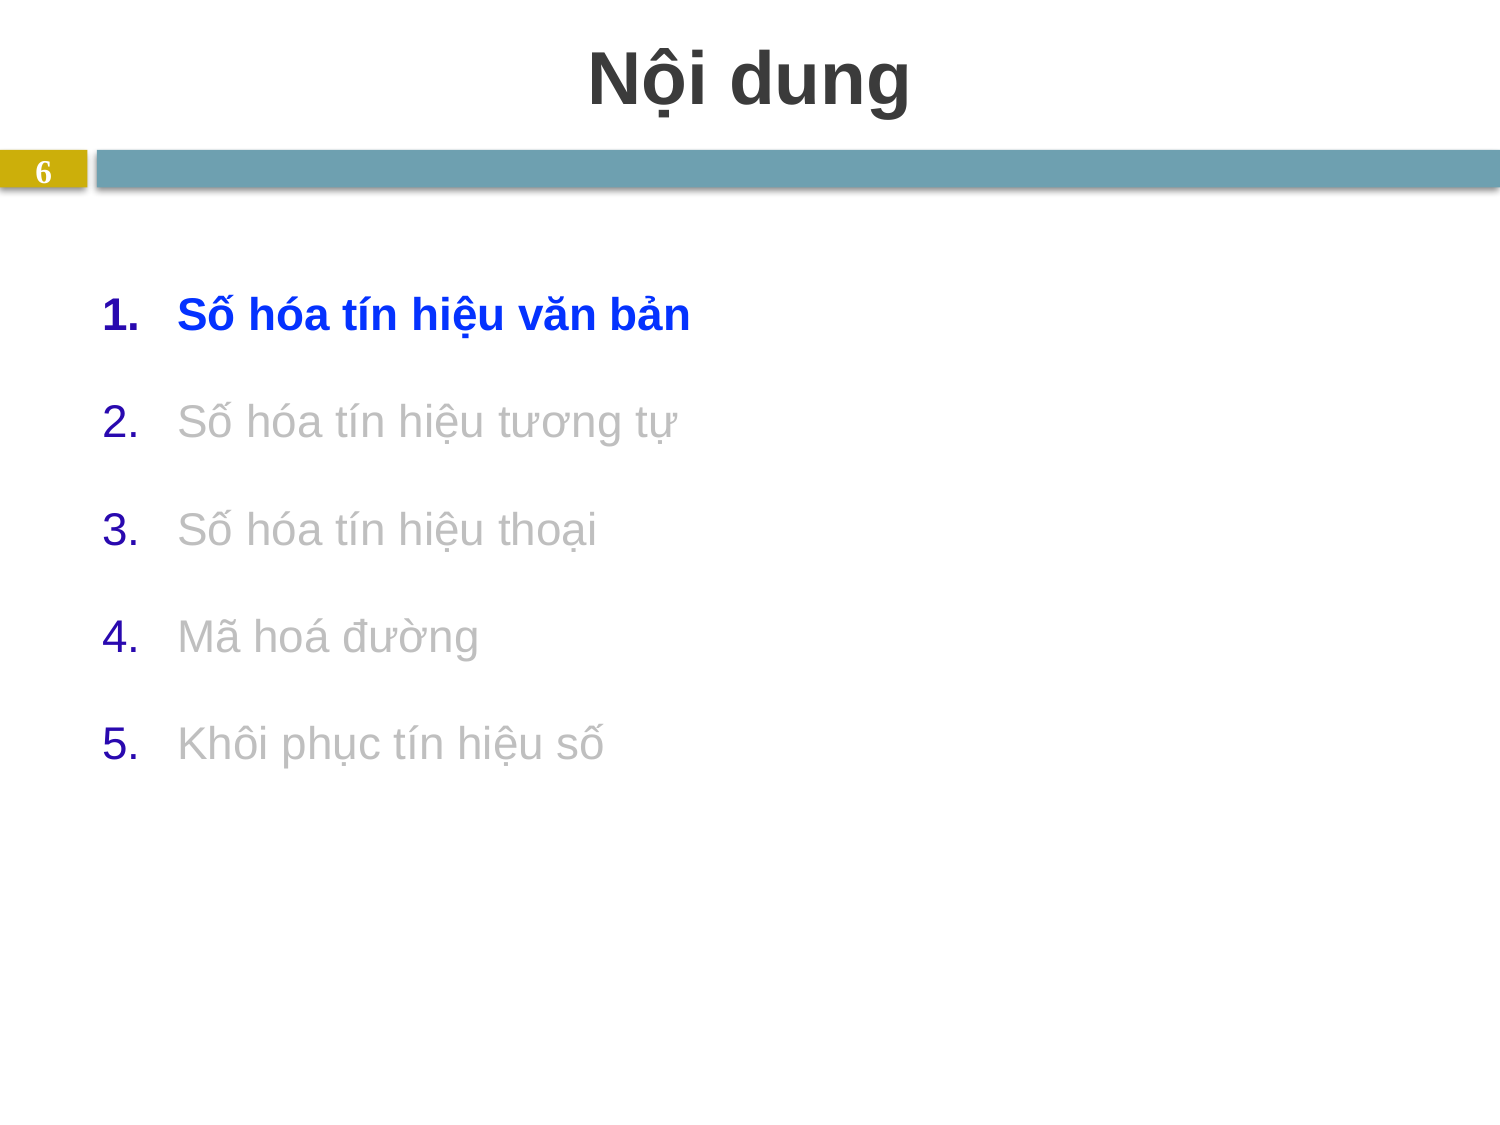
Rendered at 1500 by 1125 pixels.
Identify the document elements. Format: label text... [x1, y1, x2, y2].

list Số hóa tín hiệu văn bản Số hóa tín hiệu tương tự Số hóa tín hiệu thoại Mã hoá đường Khôi phục tín hiệu số [87, 249, 1288, 875]
slide_number 6 [0, 149, 88, 191]
title Nội dung [0, 12, 1500, 138]
